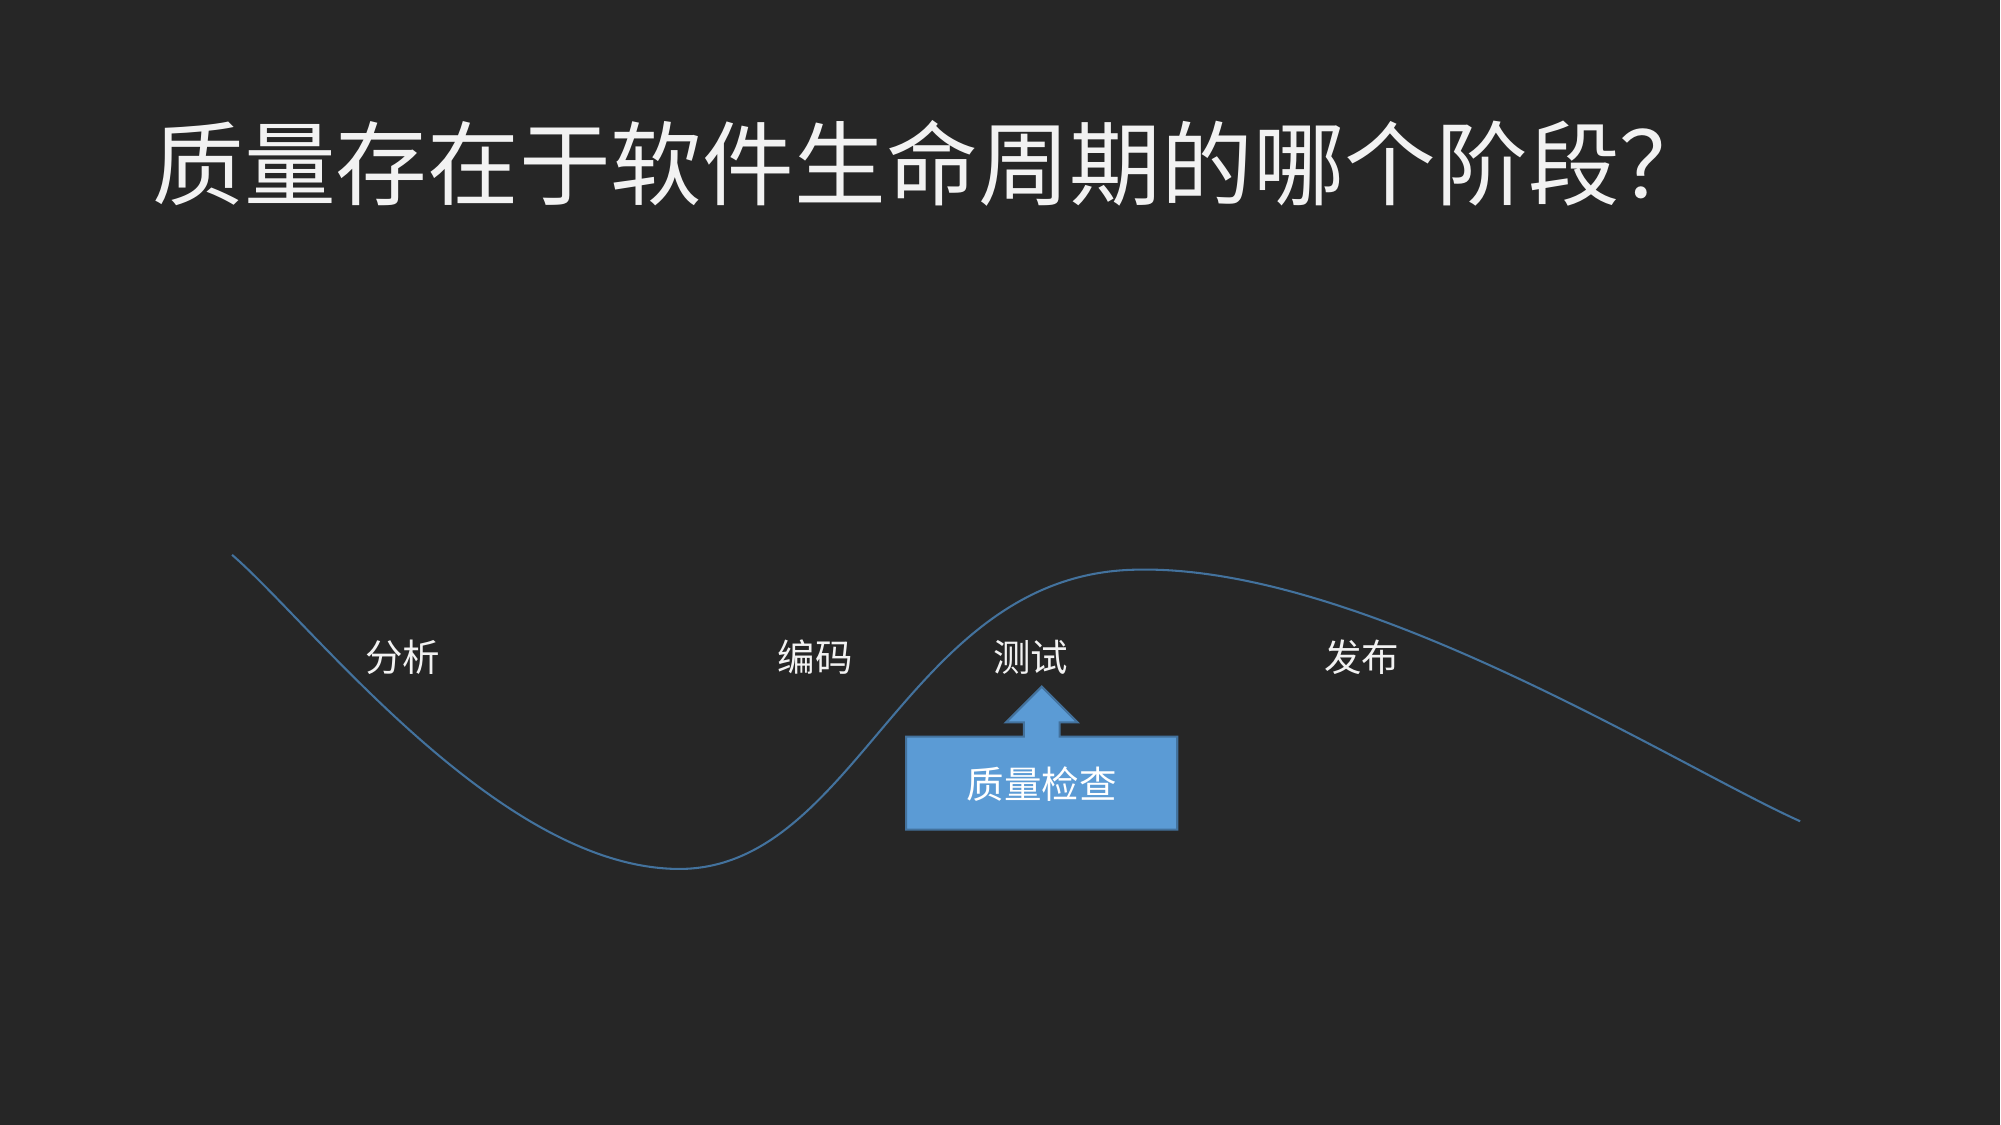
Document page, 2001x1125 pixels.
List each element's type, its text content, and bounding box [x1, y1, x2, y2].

text_box 编码 [762, 626, 923, 686]
text_box 测试 [978, 626, 1178, 686]
text_box [923, 628, 978, 684]
text_box 质量检查 [905, 685, 1179, 831]
text_box [980, 568, 1801, 823]
title 质量存在于软件生命周期的哪个阶段？ [137, 59, 1863, 278]
text_box 发布 [1309, 626, 1504, 686]
text_box 分析 [350, 626, 596, 686]
text_box [231, 554, 921, 870]
